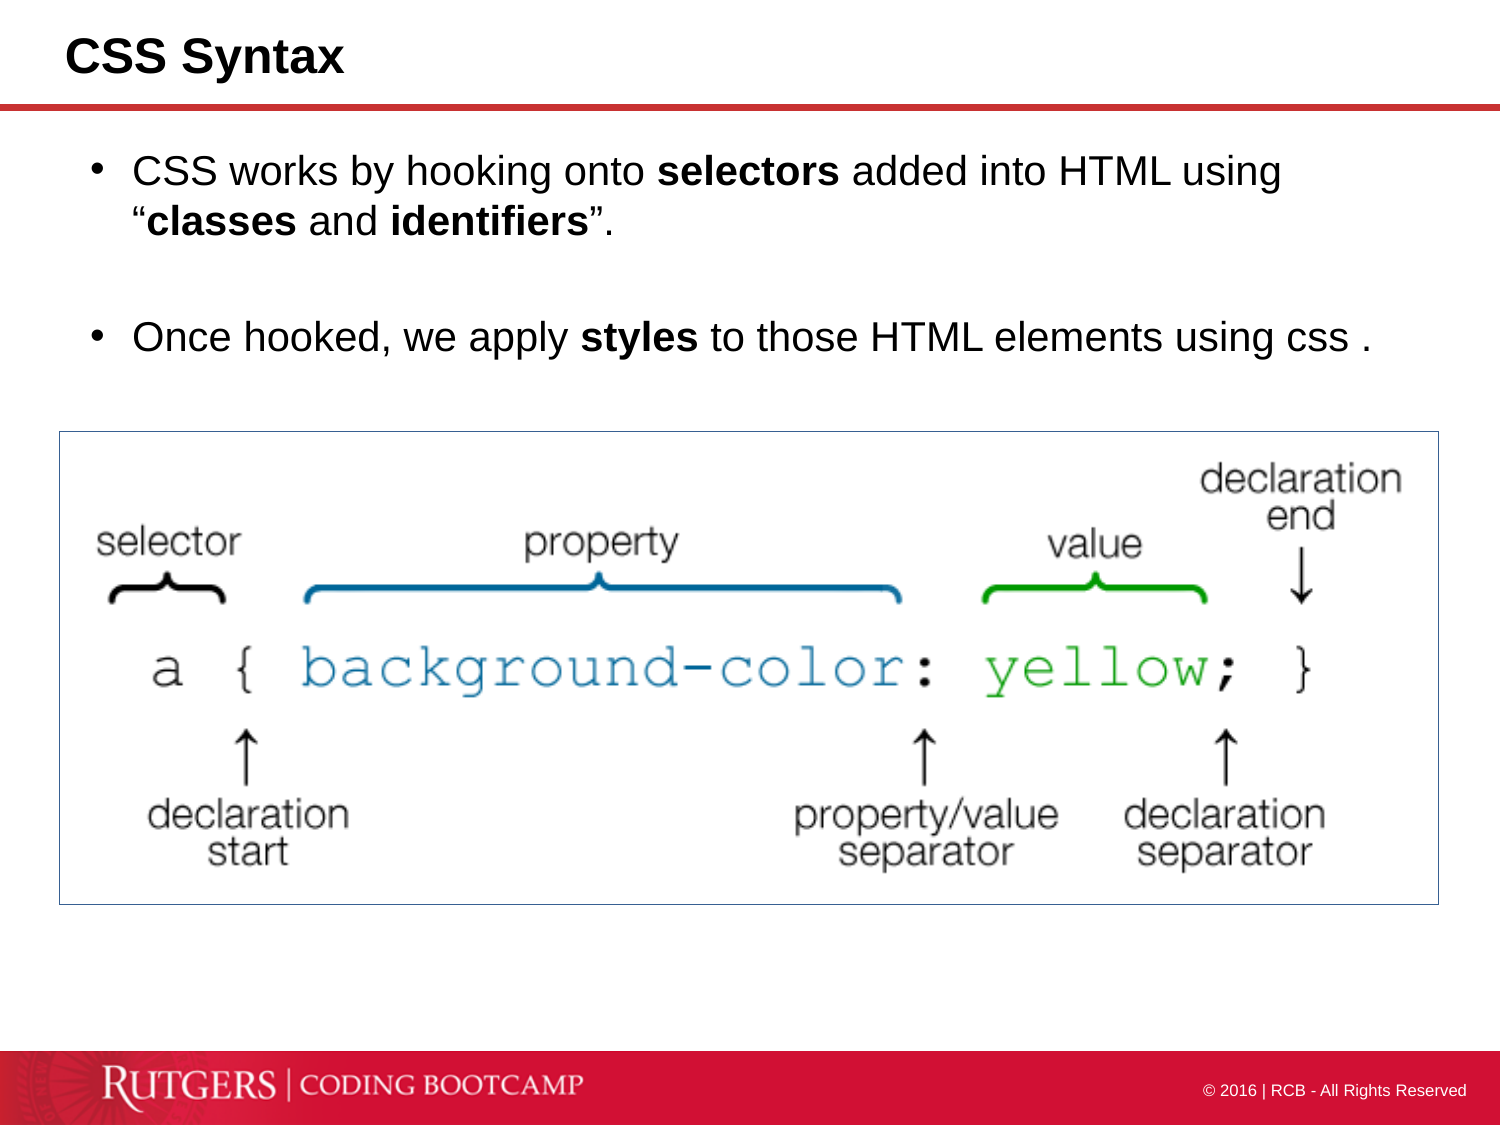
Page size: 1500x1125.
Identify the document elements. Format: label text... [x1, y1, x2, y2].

list CSS works by hooking onto selectors added into HTML using “classes and identifiers”. Once hooked, we apply styles to those HTML elements using css . [75, 135, 1413, 429]
text_box [0, 0, 1500, 104]
text_box CSS Syntax [49, 16, 888, 91]
text_box © 2016 | RCB - All Rights Reserved [1024, 1072, 1483, 1108]
text_box [648, 1049, 1500, 1125]
picture [58, 431, 1439, 905]
picture [0, 1051, 651, 1125]
